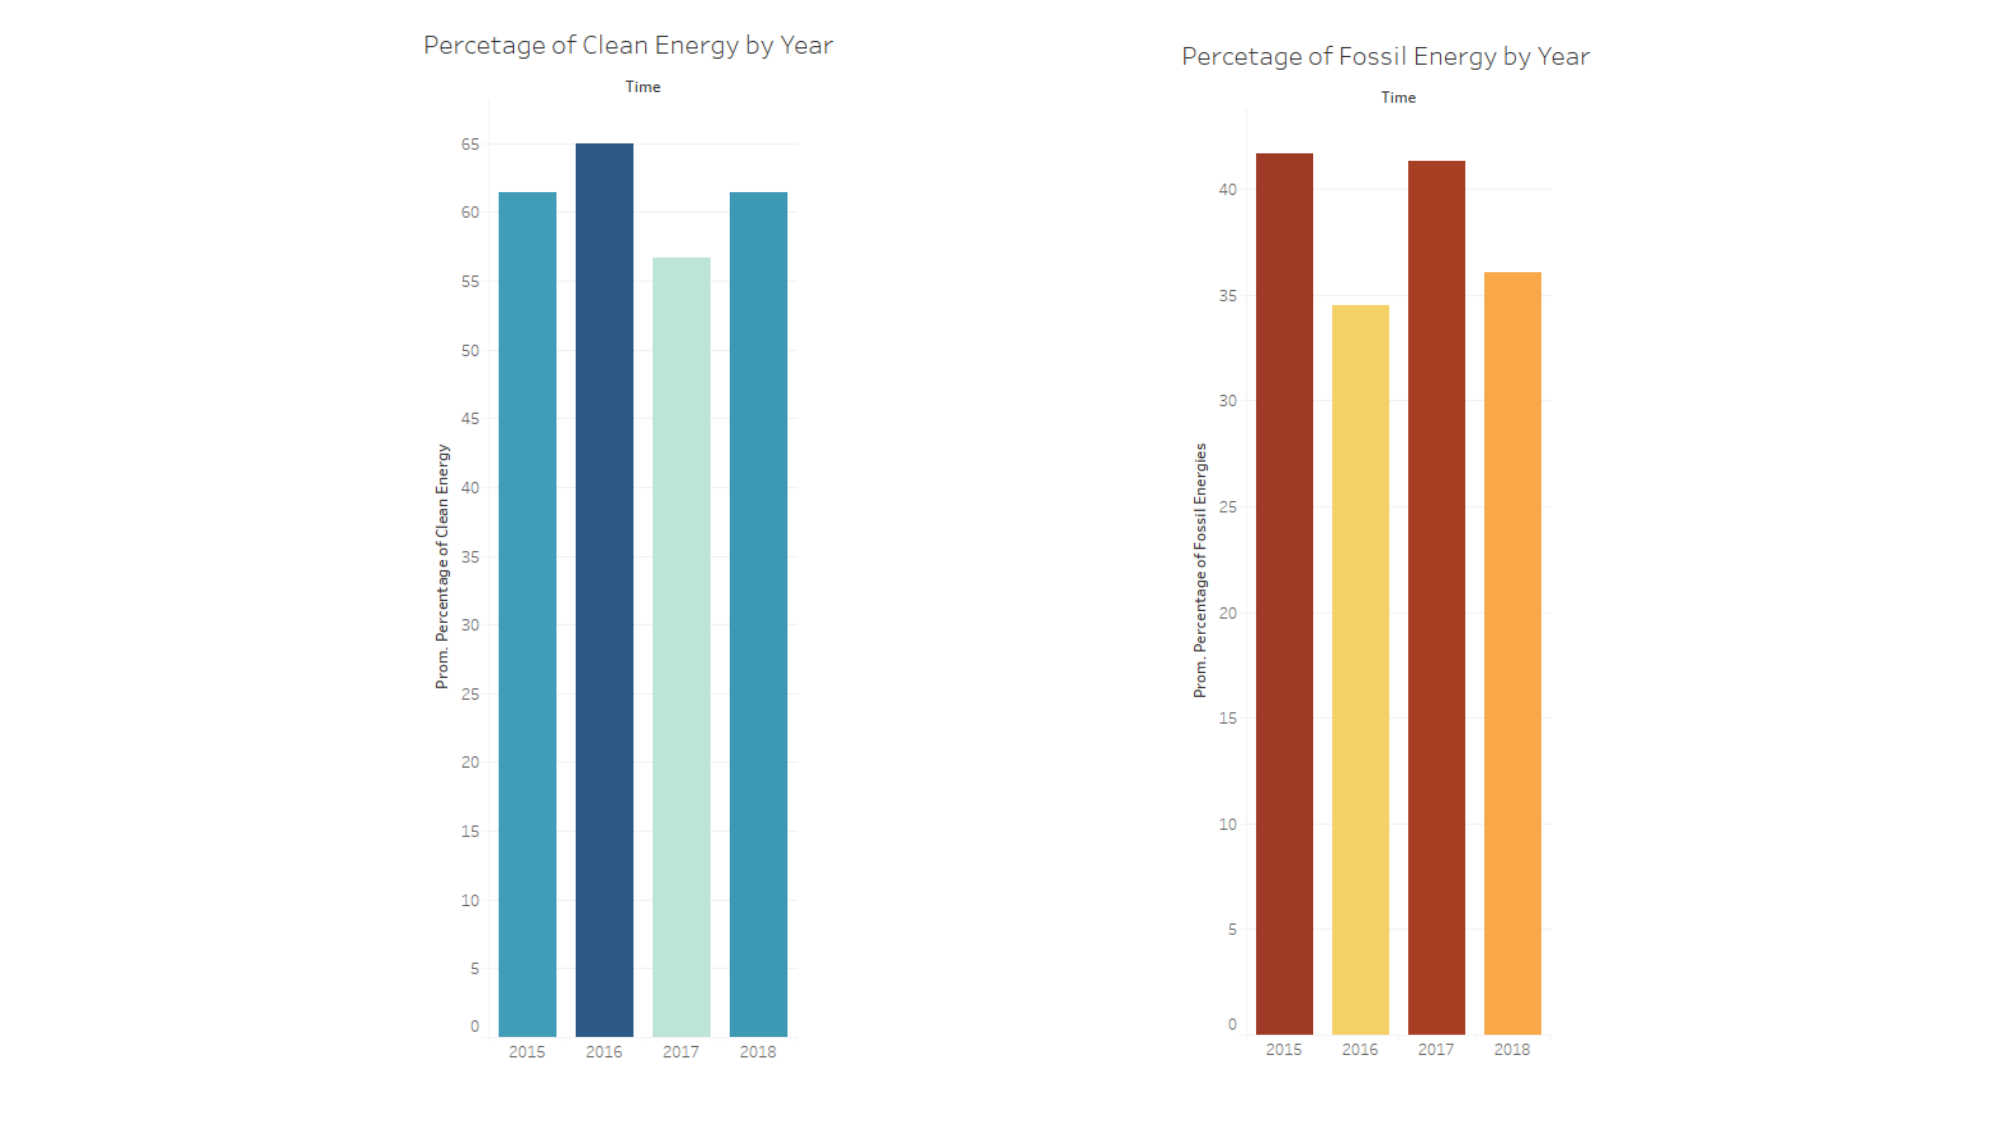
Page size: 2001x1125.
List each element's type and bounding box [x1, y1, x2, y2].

picture [1170, 32, 1596, 1064]
picture [418, 32, 839, 1064]
